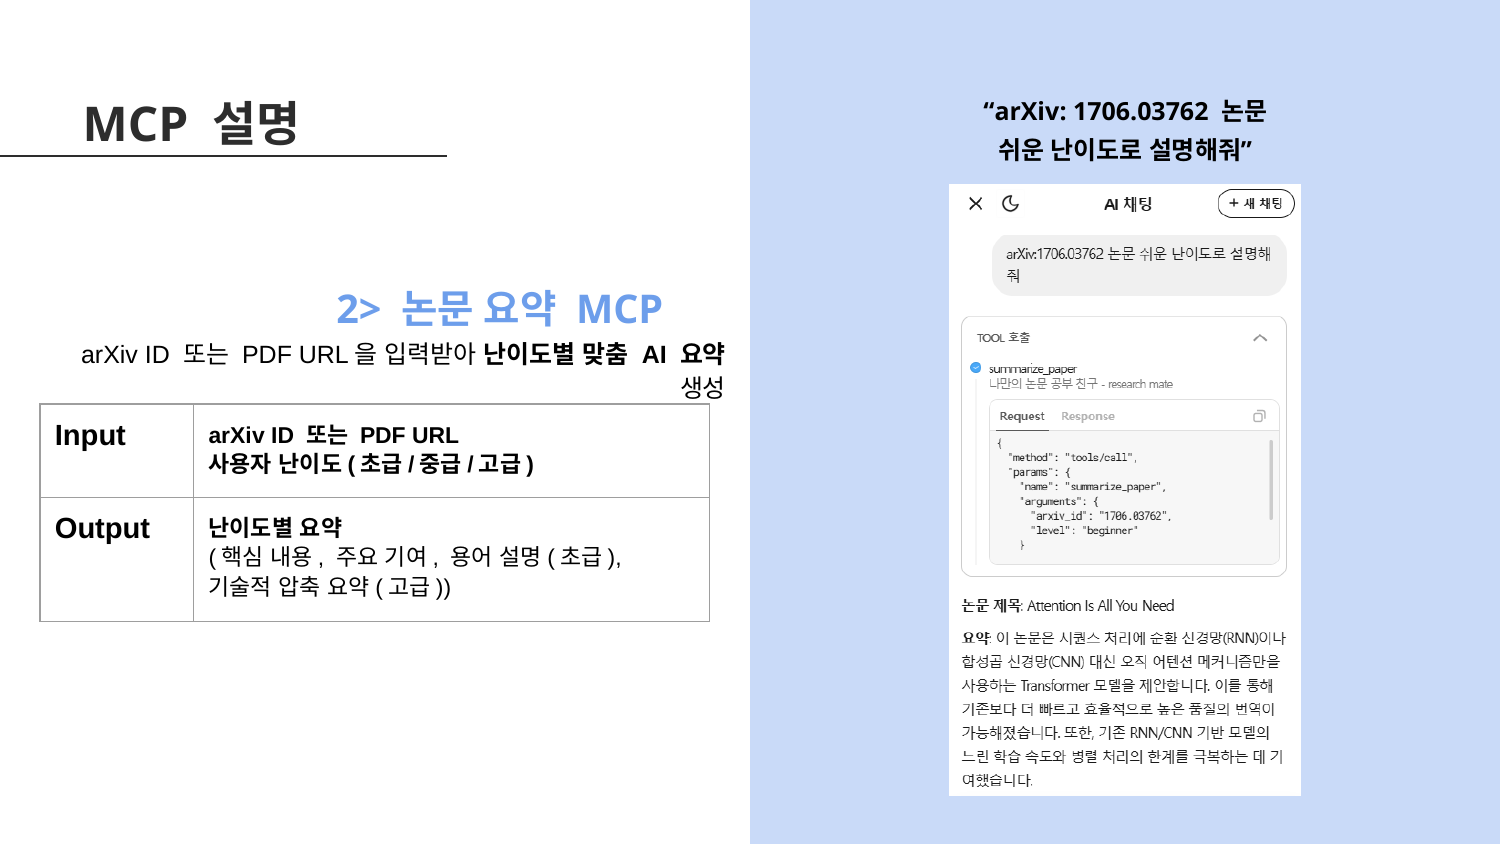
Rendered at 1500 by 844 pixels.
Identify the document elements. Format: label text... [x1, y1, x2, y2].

text_box arXiv ID 또는 PDF URL을 입력받아 난이도별 맞춤 AI 요약 생성 [39, 333, 726, 403]
text_box 2> 논문 요약 MCP [85, 270, 664, 332]
picture [949, 183, 1301, 796]
table_cell Output [41, 498, 193, 621]
text_box MCP 설명 [67, 55, 560, 167]
table_cell 난이도별 요약 (핵심 내용, 주요 기여, 용어 설명(초급), 기술적 압축 요약(고급)) [194, 498, 709, 621]
table_header arXiv ID 또는 PDF URL 사용자 난이도(초급/중급/고급) [194, 405, 709, 497]
text_box [749, 0, 1500, 844]
table_header Input [41, 405, 193, 497]
text_box “arXiv: 1706.03762 논문 쉬운 난이도로 설명해줘” [905, 86, 1345, 164]
